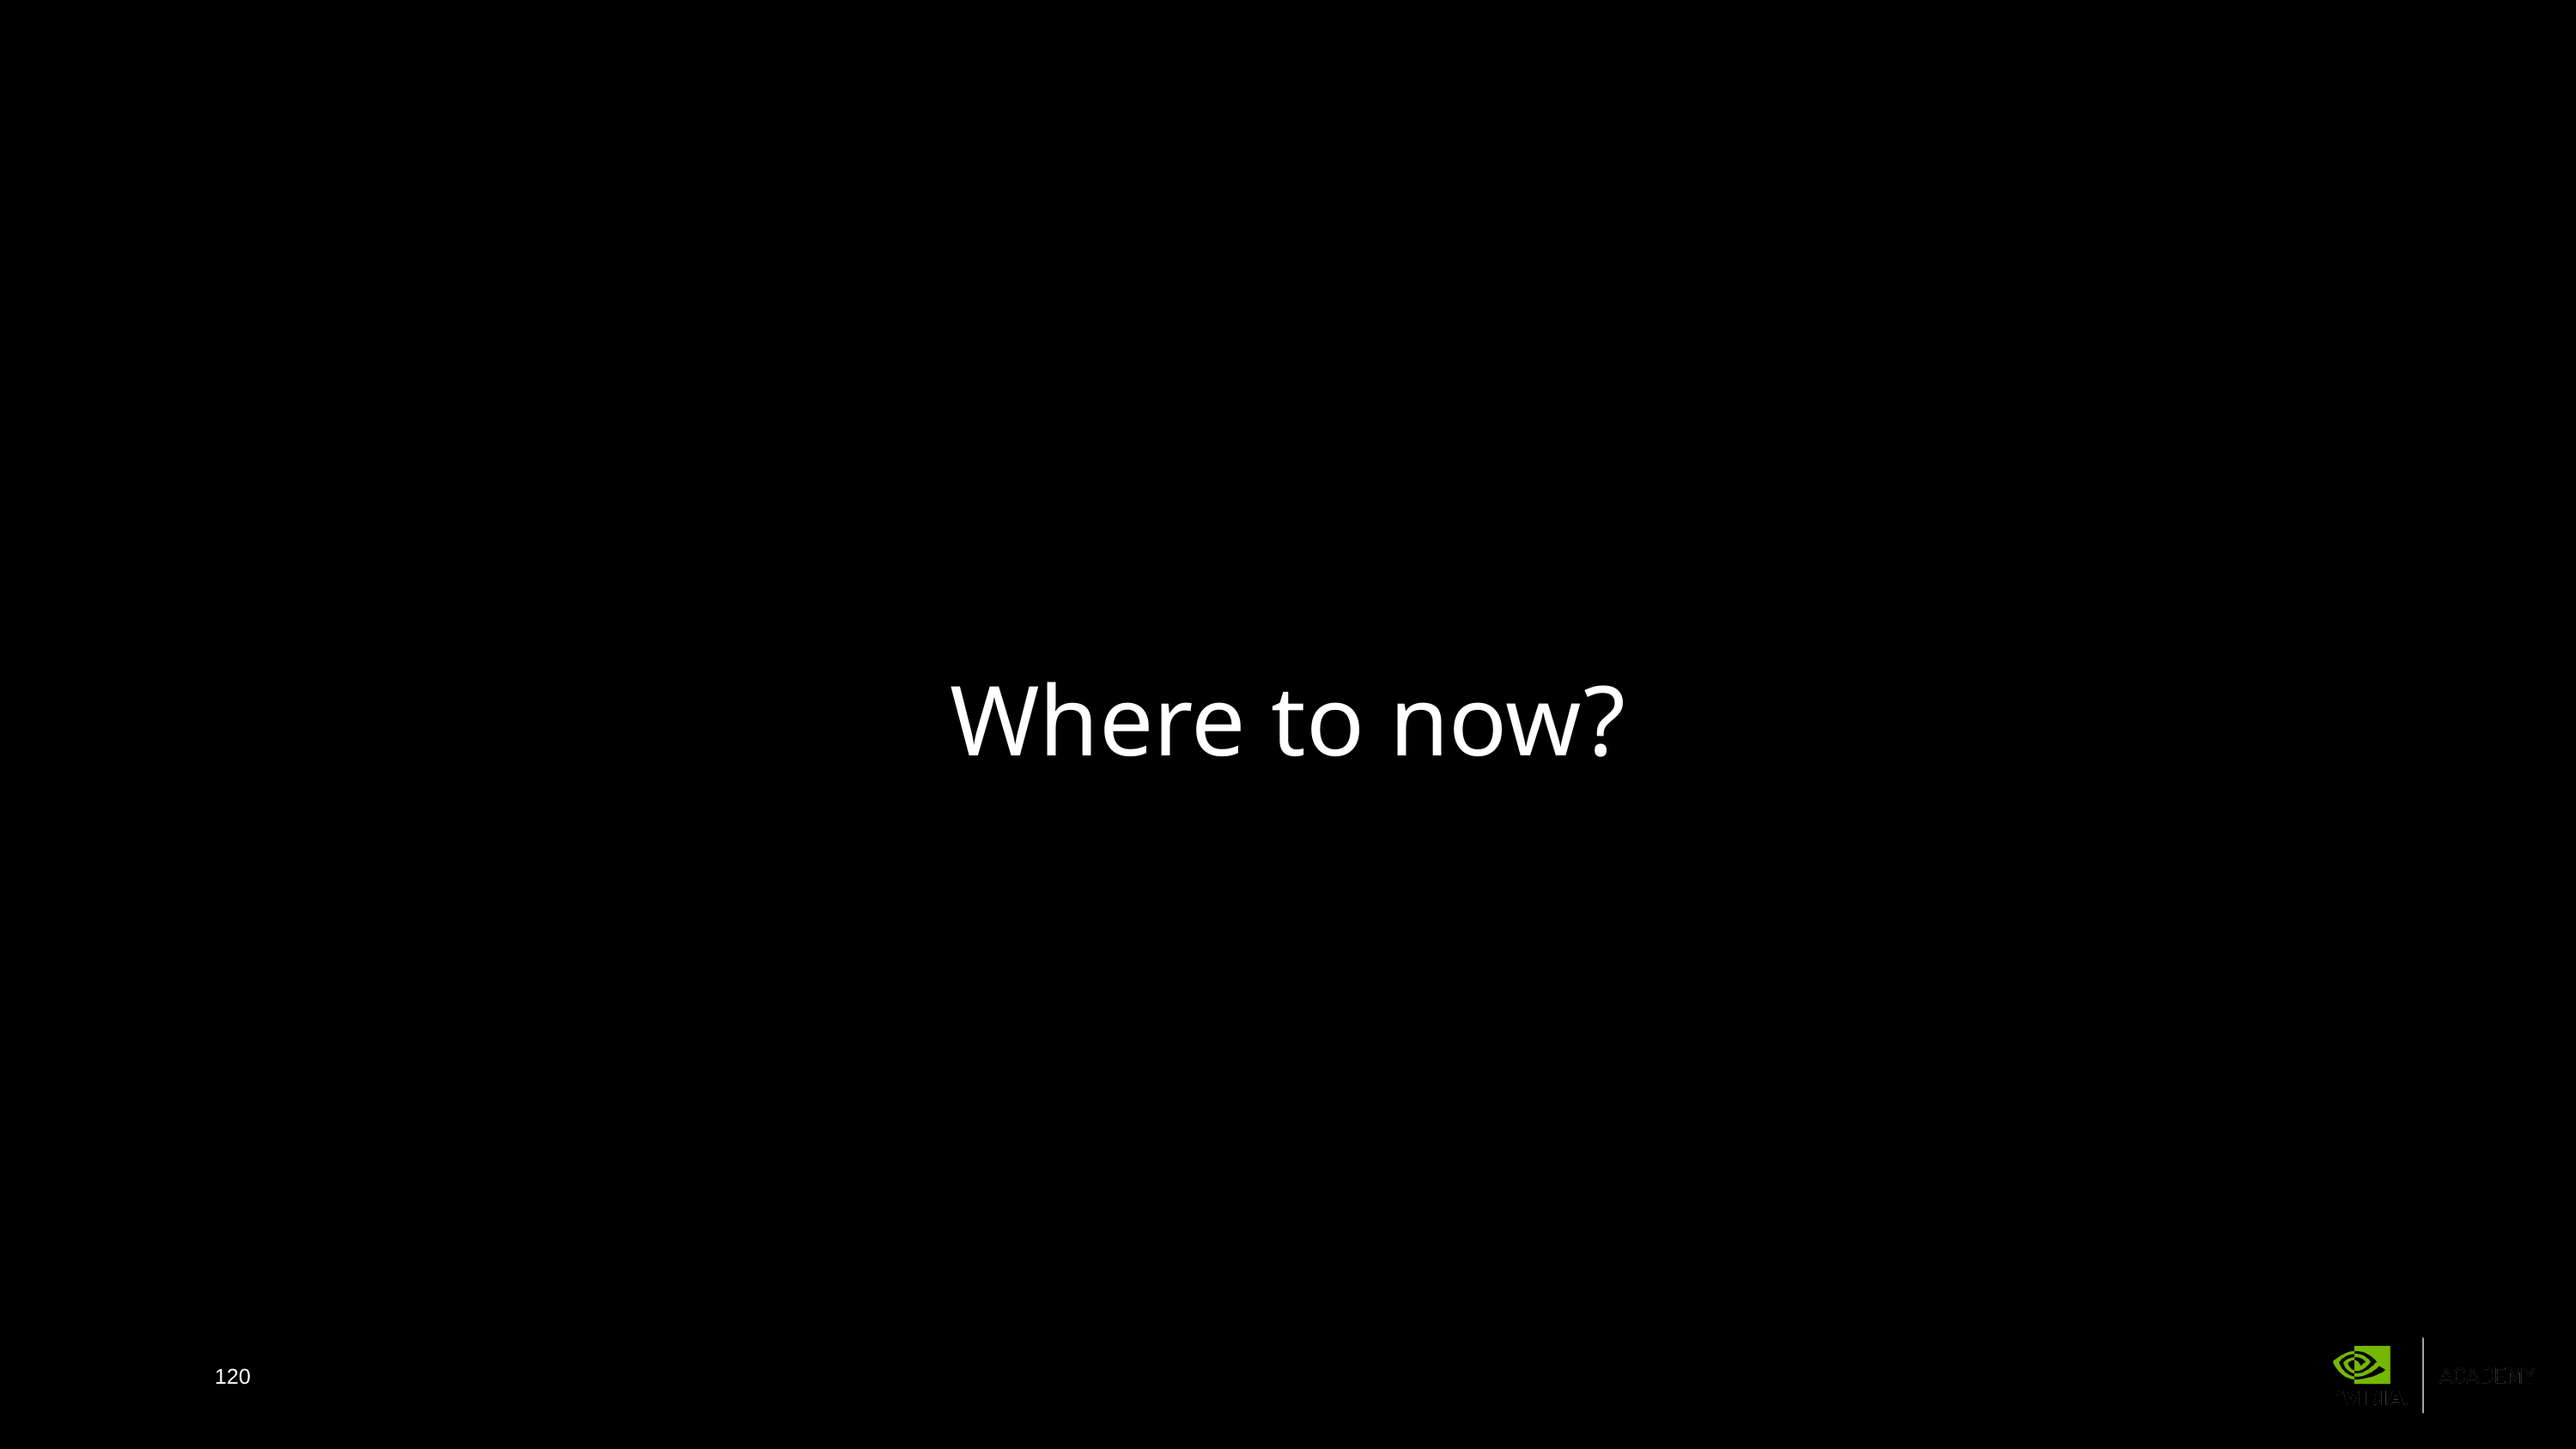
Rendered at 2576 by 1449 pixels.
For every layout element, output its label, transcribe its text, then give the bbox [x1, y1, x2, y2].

picture [2301, 1319, 2561, 1432]
slide_number 120 [202, 1337, 782, 1414]
text_box Where to now? [495, 664, 2081, 785]
